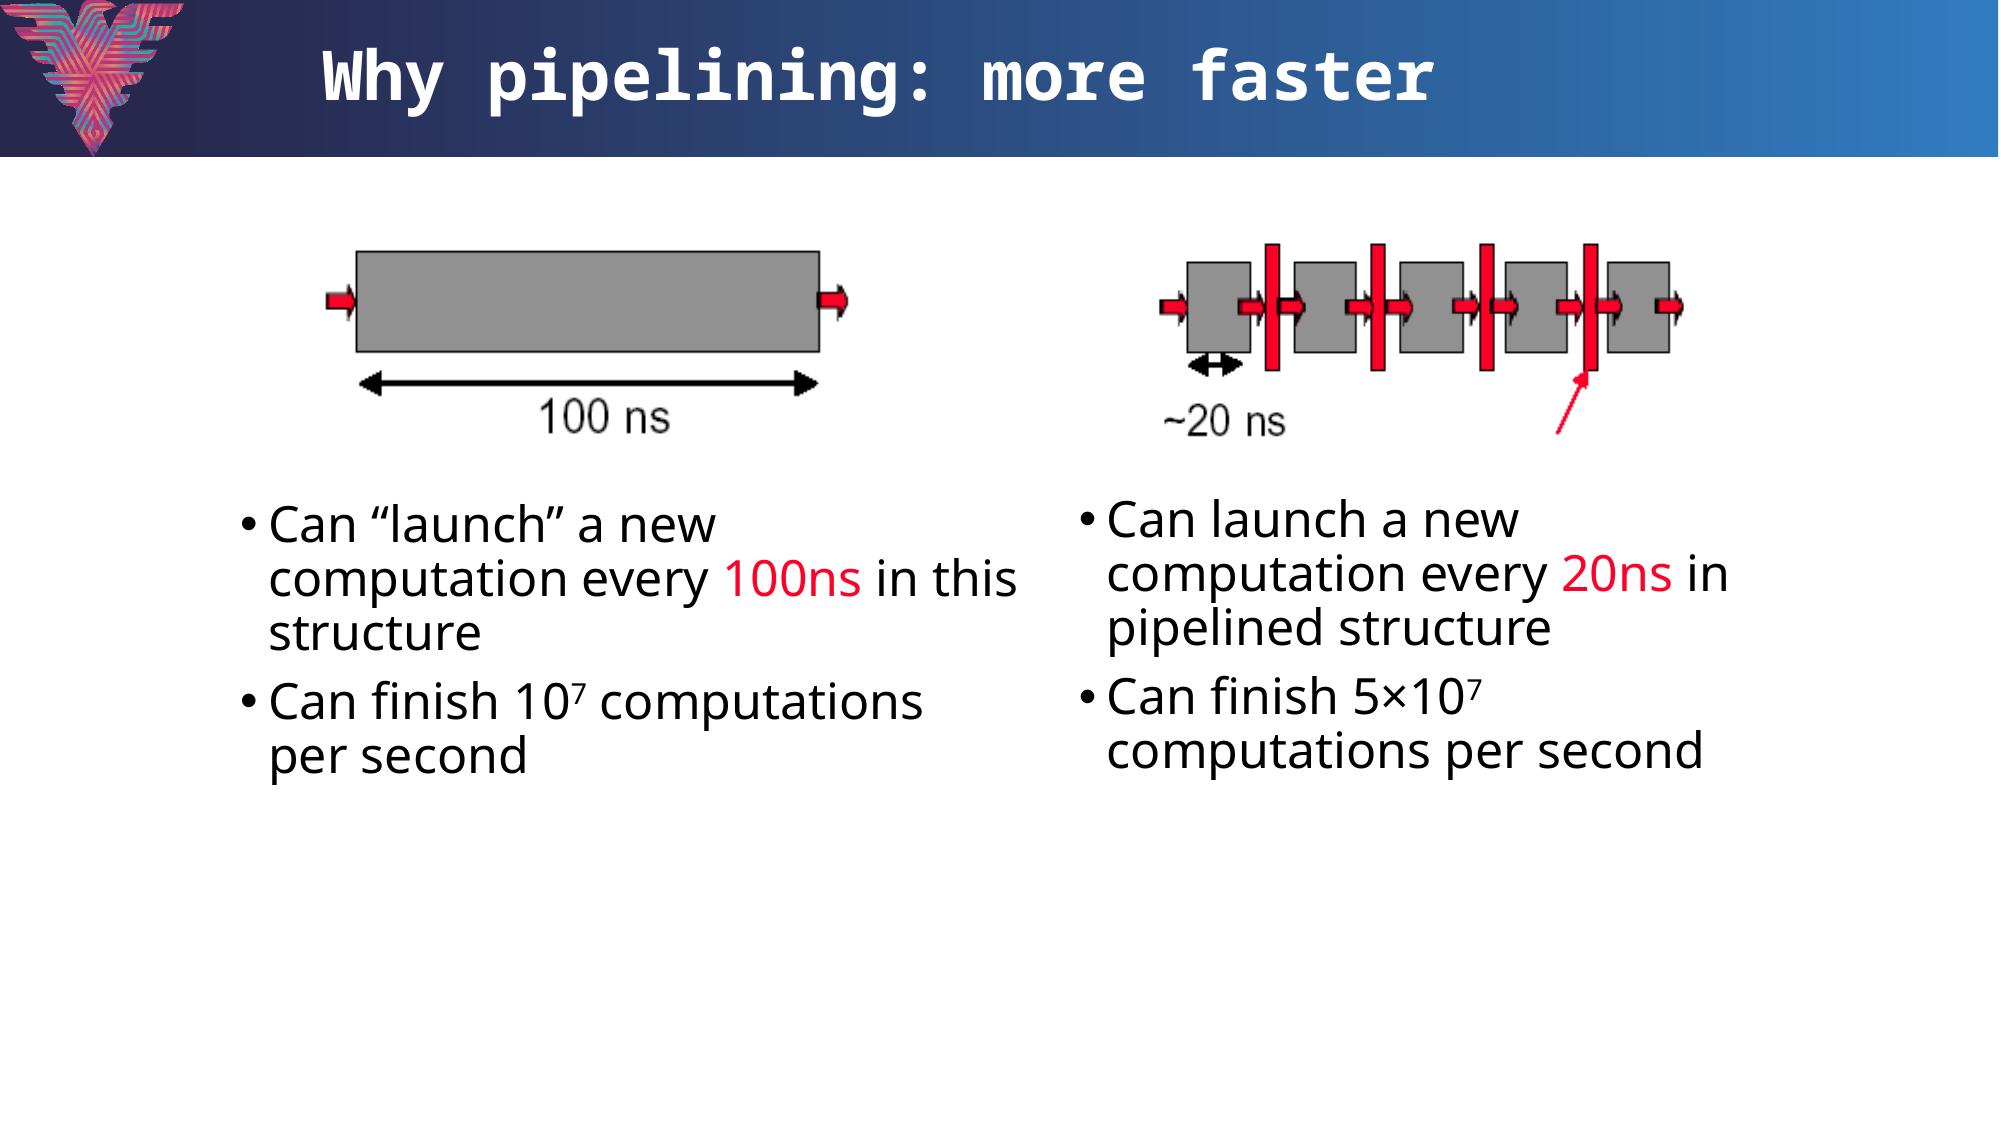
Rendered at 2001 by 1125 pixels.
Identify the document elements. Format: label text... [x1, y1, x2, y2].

list Can “launch” a new computation every 100ns in this structure Can finish 107 computations per second [225, 491, 1038, 932]
list Can launch a new computation every 20ns in pipelined structure Can finish 5×107 computations per second [1063, 486, 1817, 1000]
title Why pipelining: more faster [225, 2, 1911, 154]
picture [0, 0, 189, 157]
picture [1129, 208, 1718, 459]
picture [291, 208, 867, 471]
